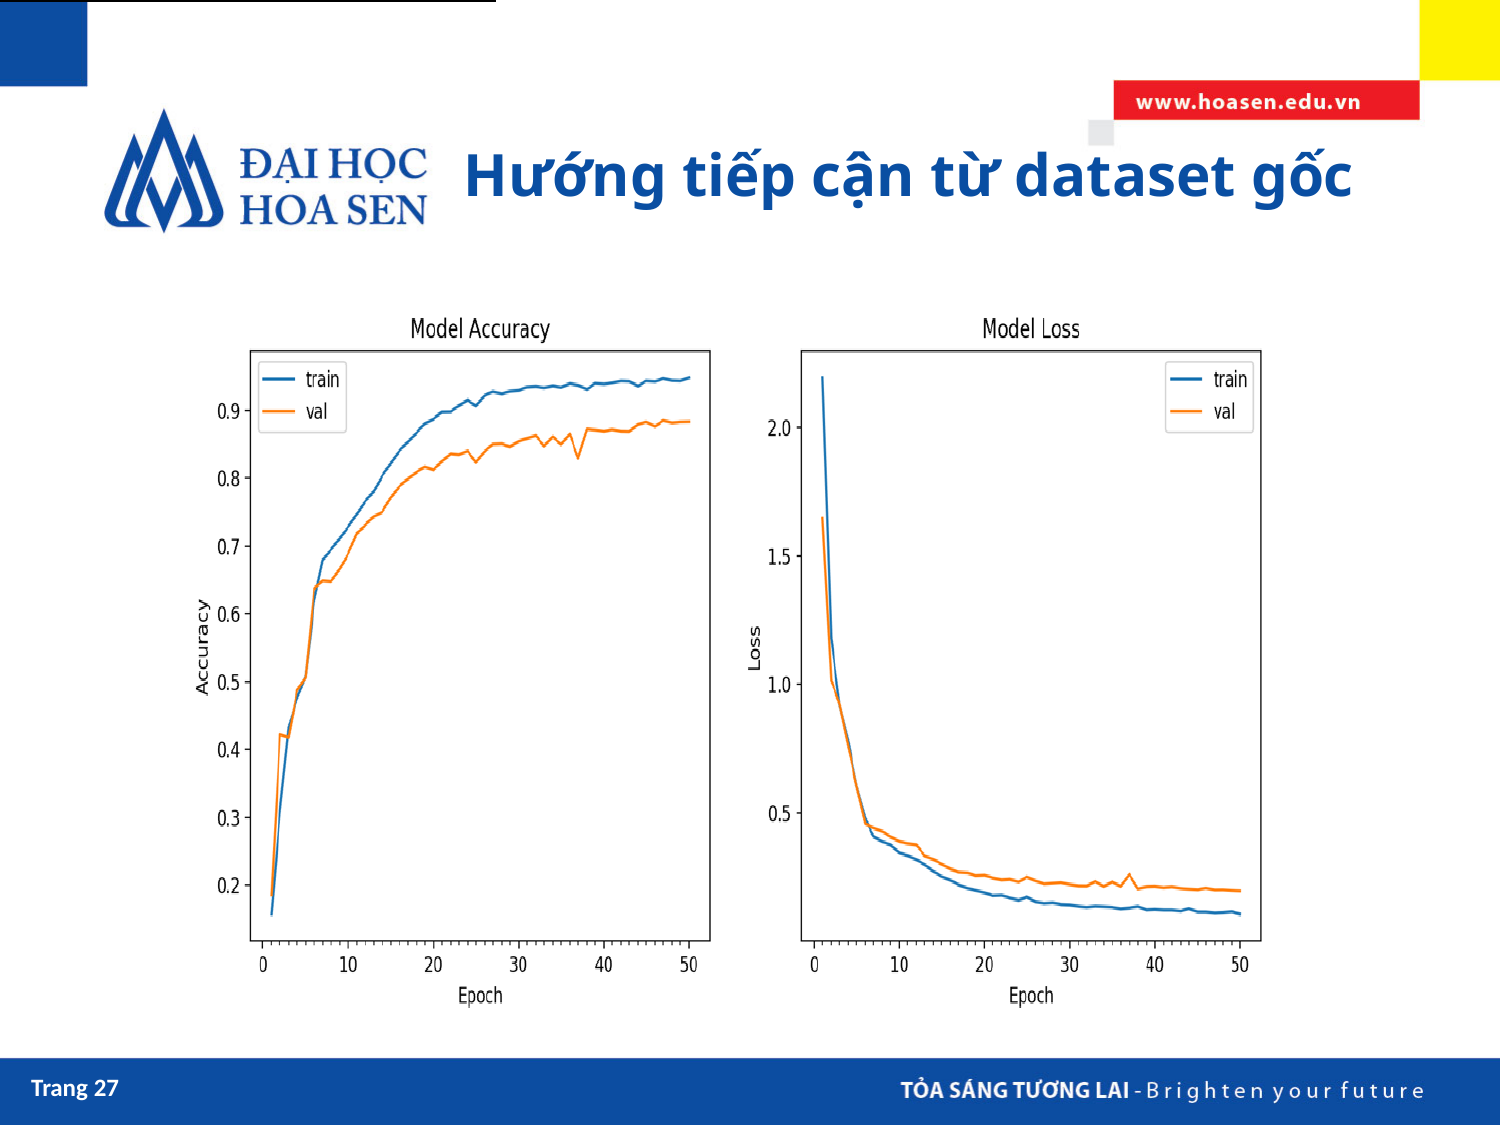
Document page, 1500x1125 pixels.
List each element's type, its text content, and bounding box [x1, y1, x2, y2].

title Hướng tiếp cận từ dataset gốc [448, 96, 1391, 259]
slide_number Trang 27 [0, 1056, 135, 1117]
picture [0, 0, 1500, 1125]
